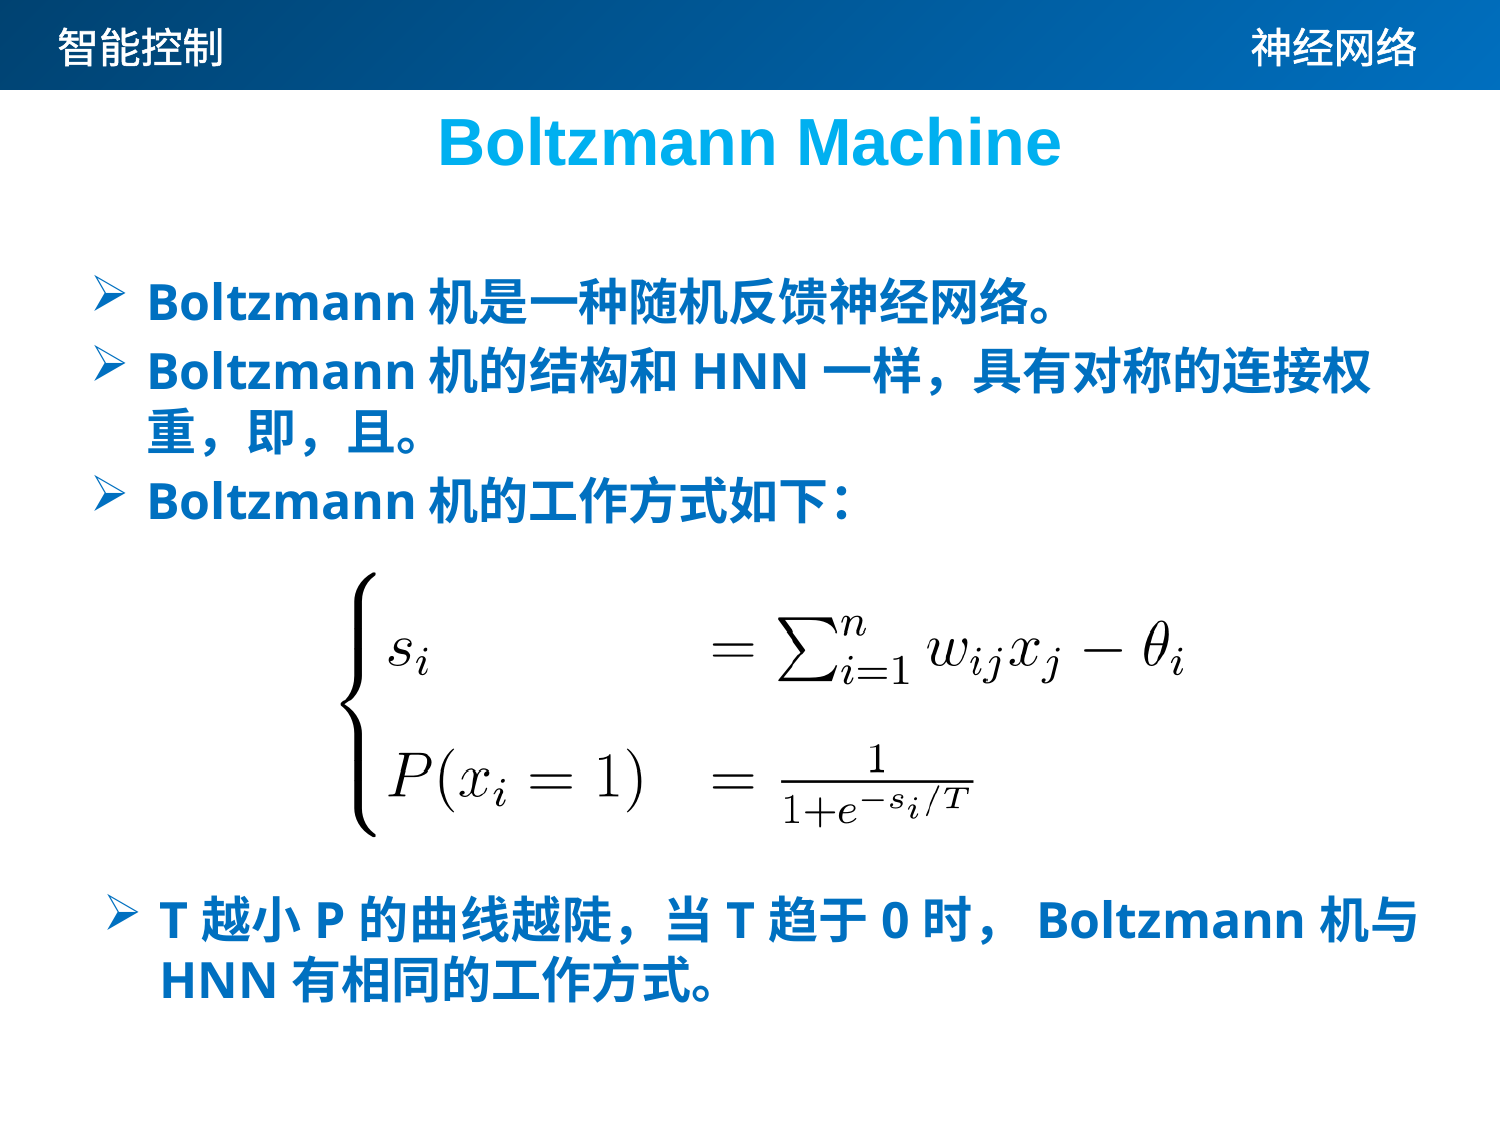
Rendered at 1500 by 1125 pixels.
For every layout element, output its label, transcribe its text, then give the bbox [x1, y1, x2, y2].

title Boltzmann Machine [75, 45, 1425, 233]
text_box T越小P的曲线越陡，当T趋于0时，Boltzmann机与HNN有相同的工作方式。 [88, 881, 1447, 1017]
picture [336, 562, 1203, 841]
